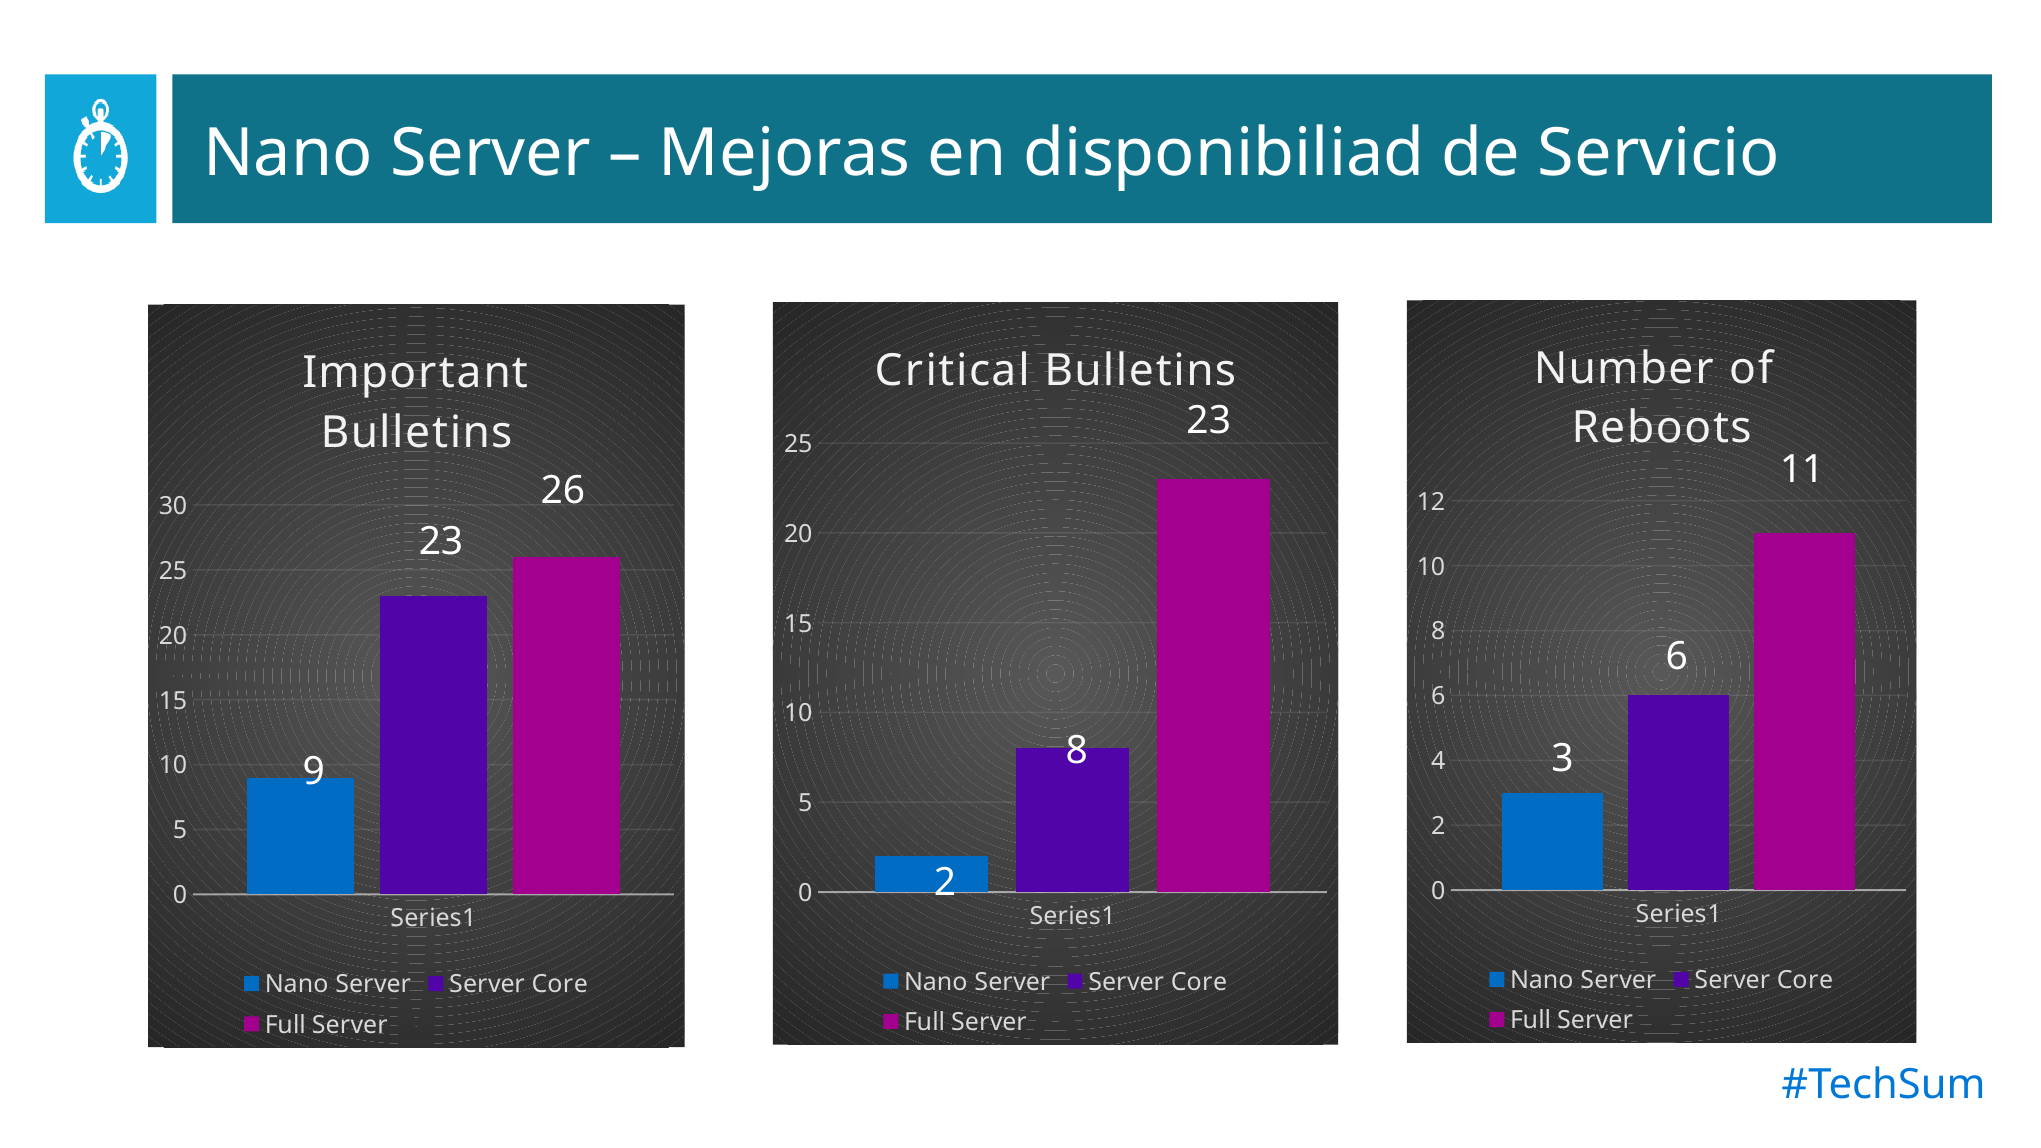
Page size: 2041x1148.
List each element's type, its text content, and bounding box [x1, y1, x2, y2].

chart [772, 301, 1339, 1045]
text_box #TechSum [1757, 1047, 2020, 1123]
text_box [44, 74, 157, 224]
chart [1406, 300, 1917, 1044]
chart [147, 304, 685, 1048]
picture [74, 99, 127, 194]
text_box Nano Server – Mejoras en disponibiliad de Servicio [172, 74, 1992, 224]
